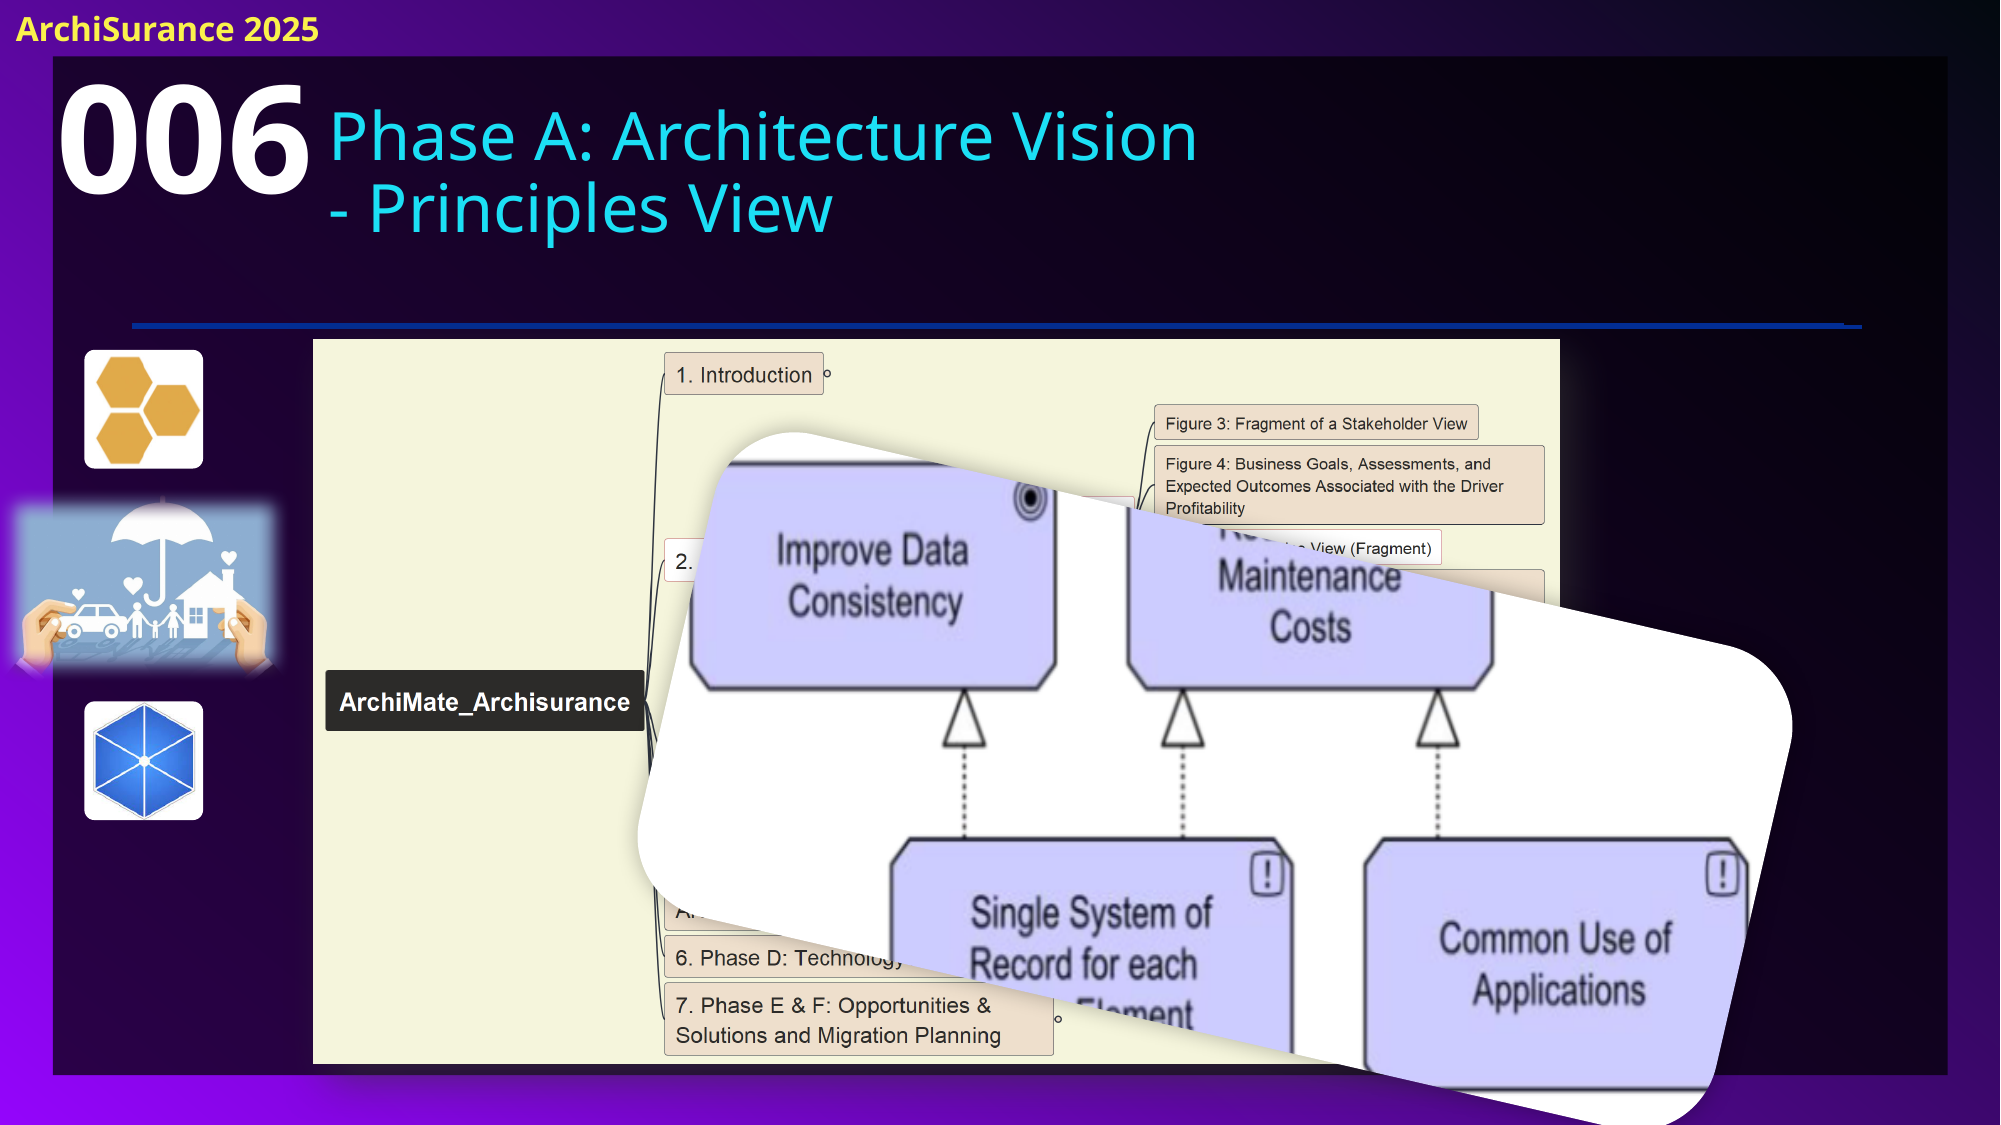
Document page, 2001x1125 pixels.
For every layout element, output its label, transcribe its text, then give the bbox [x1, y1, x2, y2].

title Phase A: Architecture Vision - Principles View [328, 95, 1863, 293]
picture [313, 339, 1793, 1125]
picture [84, 701, 204, 821]
picture [0, 486, 292, 684]
picture [84, 349, 204, 469]
text_box ArchiSurance 2025 [1, 0, 335, 55]
text_box 006 [41, 55, 329, 231]
